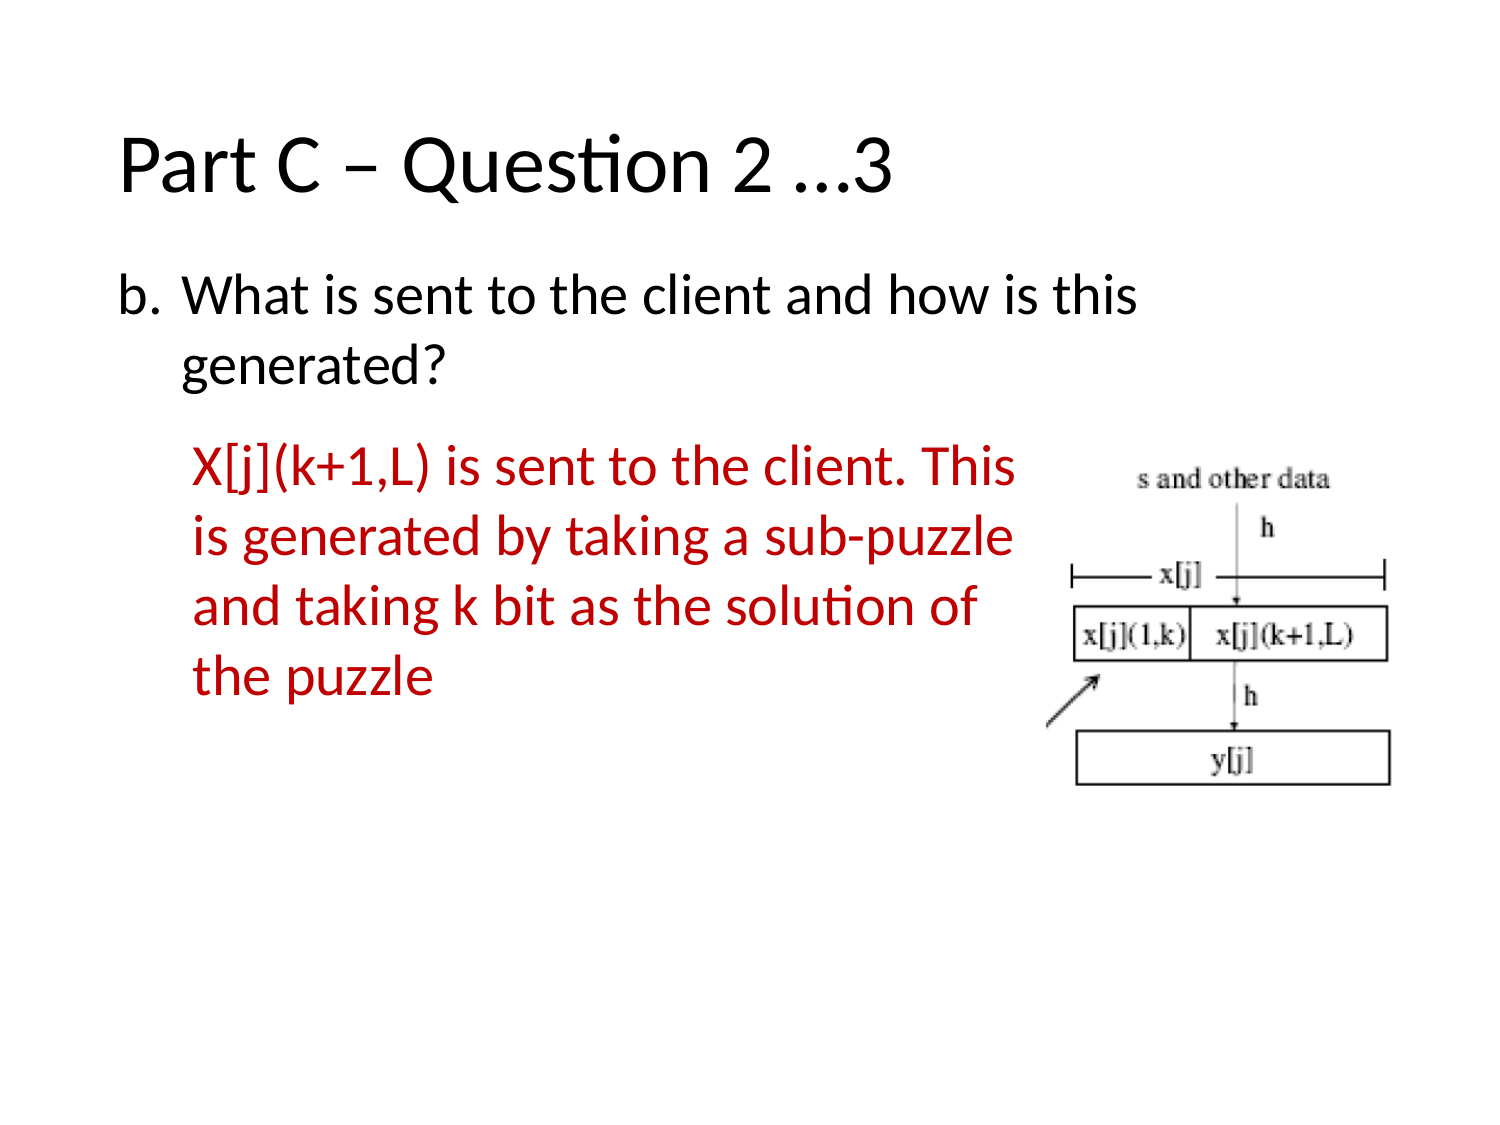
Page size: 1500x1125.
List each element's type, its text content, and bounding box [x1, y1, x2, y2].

title Part C – Question 2 …3 [103, 59, 1397, 248]
text_box What is sent to the client and how is this generated? [103, 248, 1409, 404]
text_box X[j](k+1,L) is sent to the client. This is generated by taking a sub-puzzle and taking k bit as the solution of the puzzle [103, 420, 1033, 715]
picture [1032, 459, 1409, 807]
